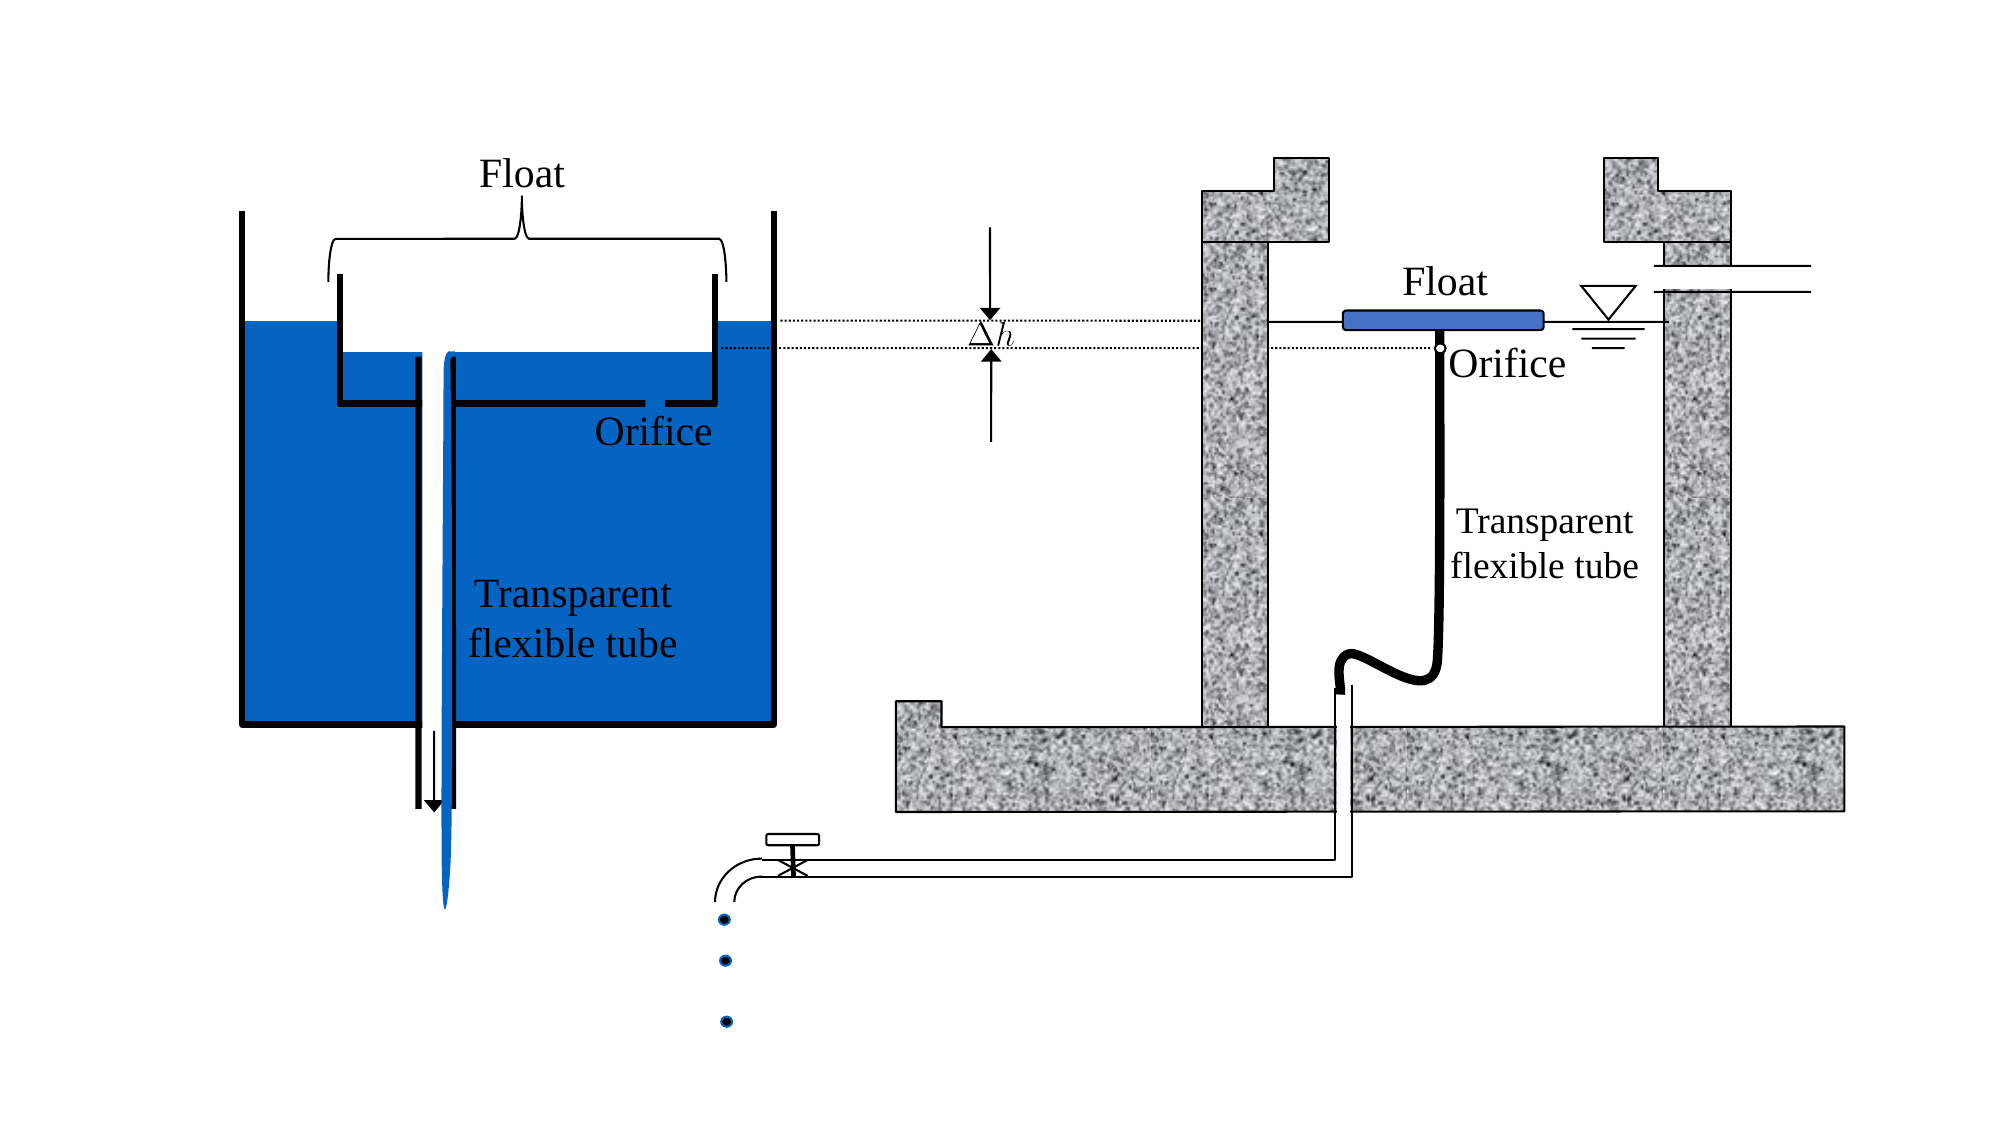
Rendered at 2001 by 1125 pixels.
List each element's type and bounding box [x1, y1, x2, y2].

text_box [242, 138, 1845, 1098]
